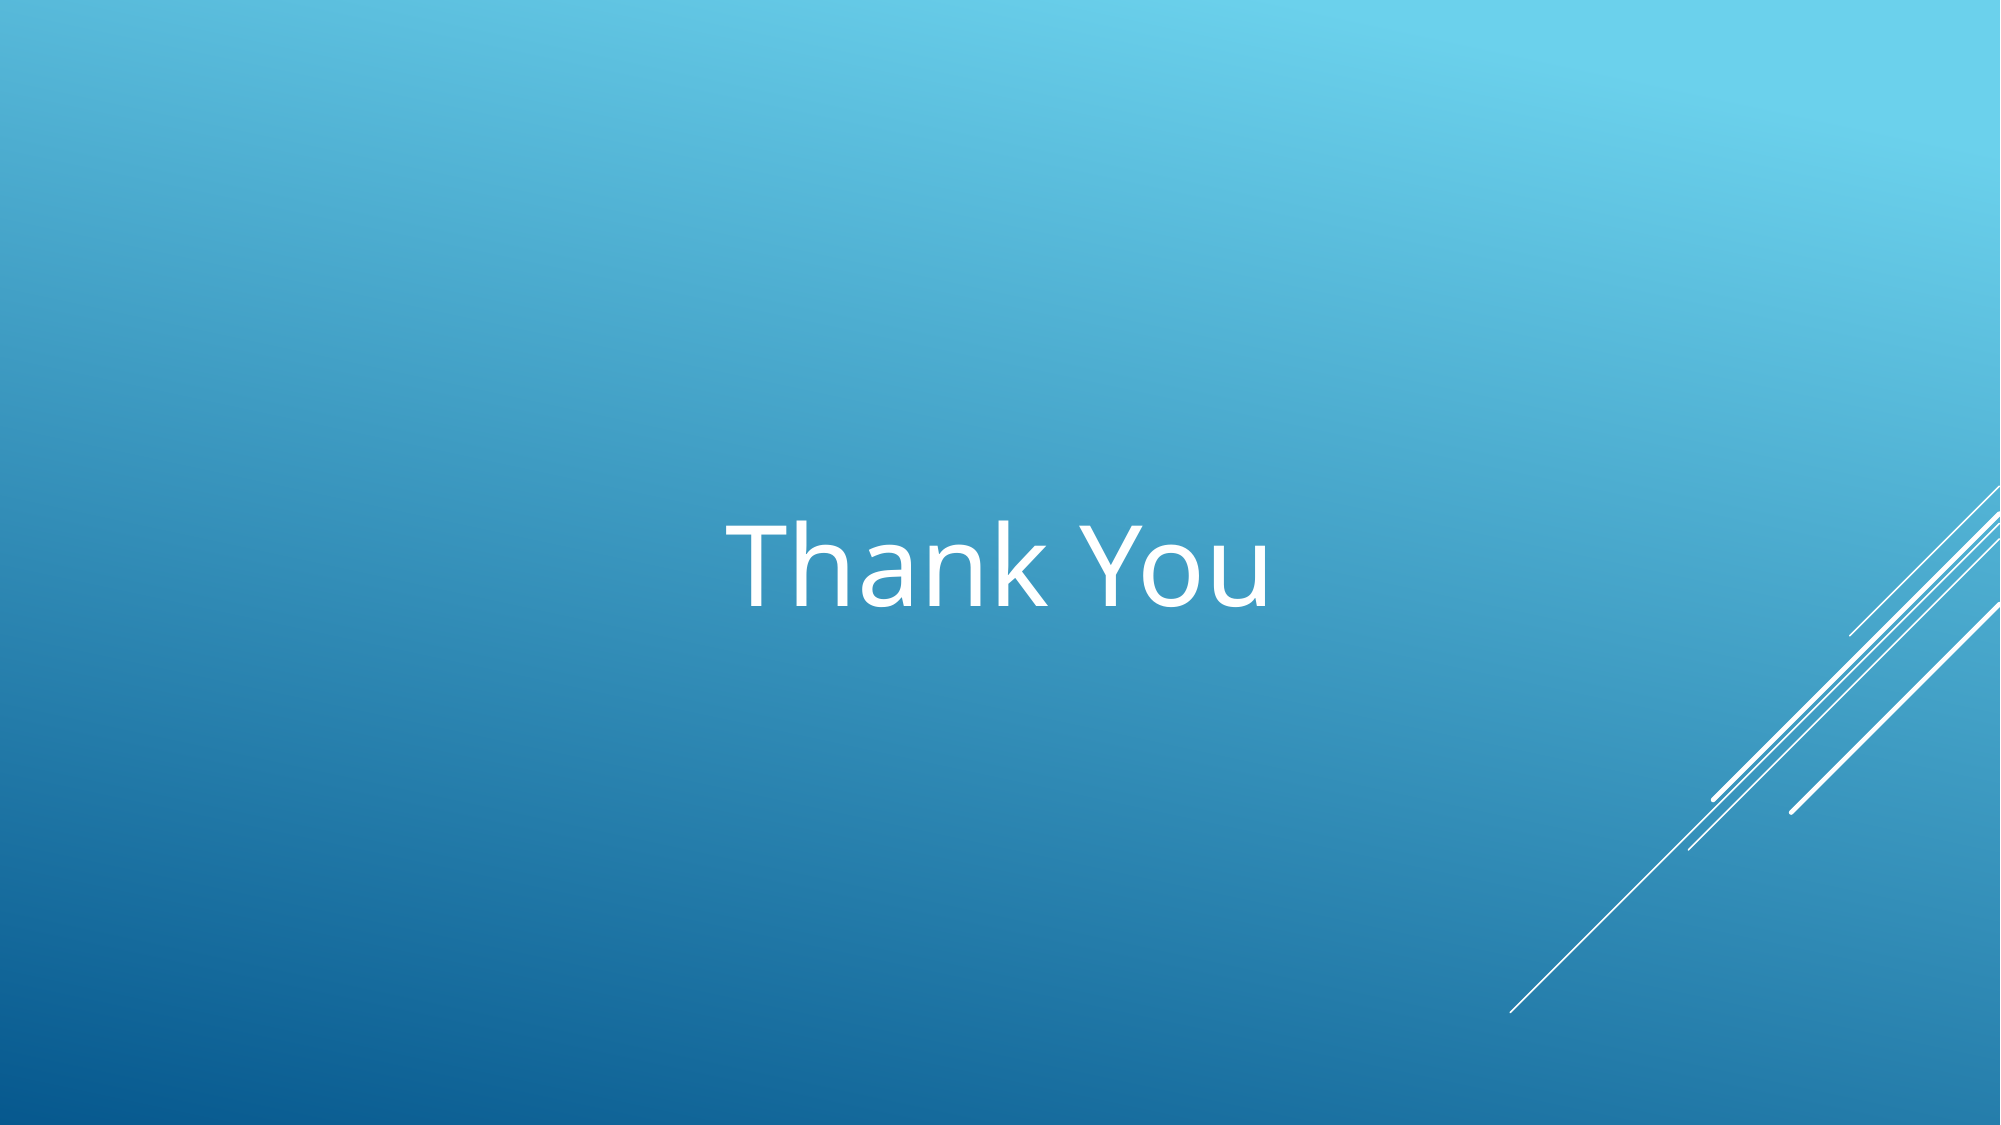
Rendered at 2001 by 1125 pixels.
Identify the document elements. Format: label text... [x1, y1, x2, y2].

text_box Thank You [710, 486, 1290, 637]
